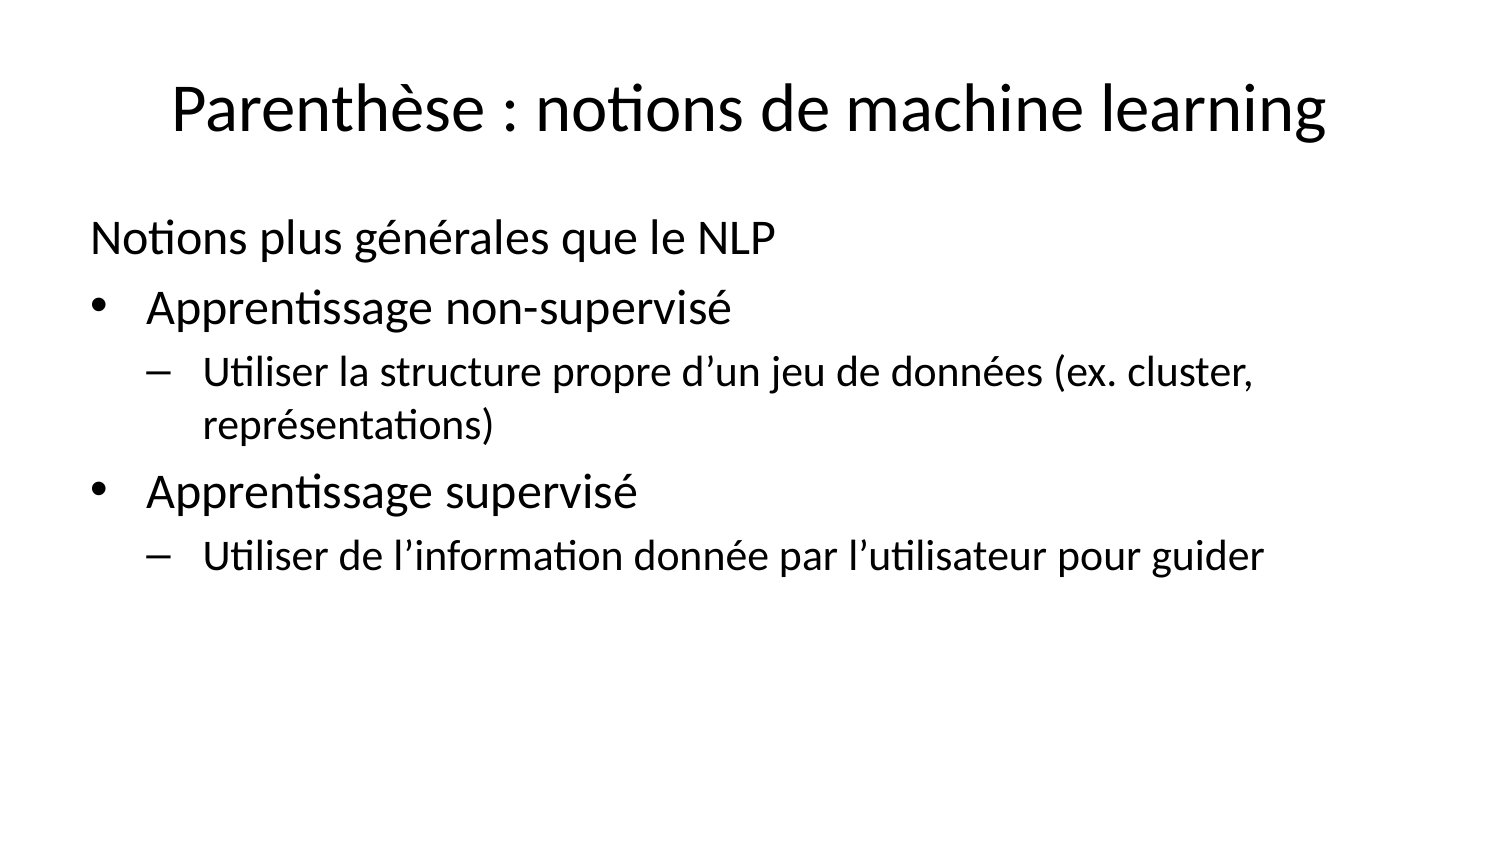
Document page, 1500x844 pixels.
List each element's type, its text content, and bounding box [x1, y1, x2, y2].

title Parenthèse : notions de machine learning [75, 33, 1425, 175]
list Notions plus générales que le NLP Apprentissage non-supervisé Utiliser la structure propre d’un jeu de données (ex. cluster, représentations) Apprentissage supervisé Utiliser de l’information donnée par l’utilisateur pour guider [75, 196, 1425, 754]
